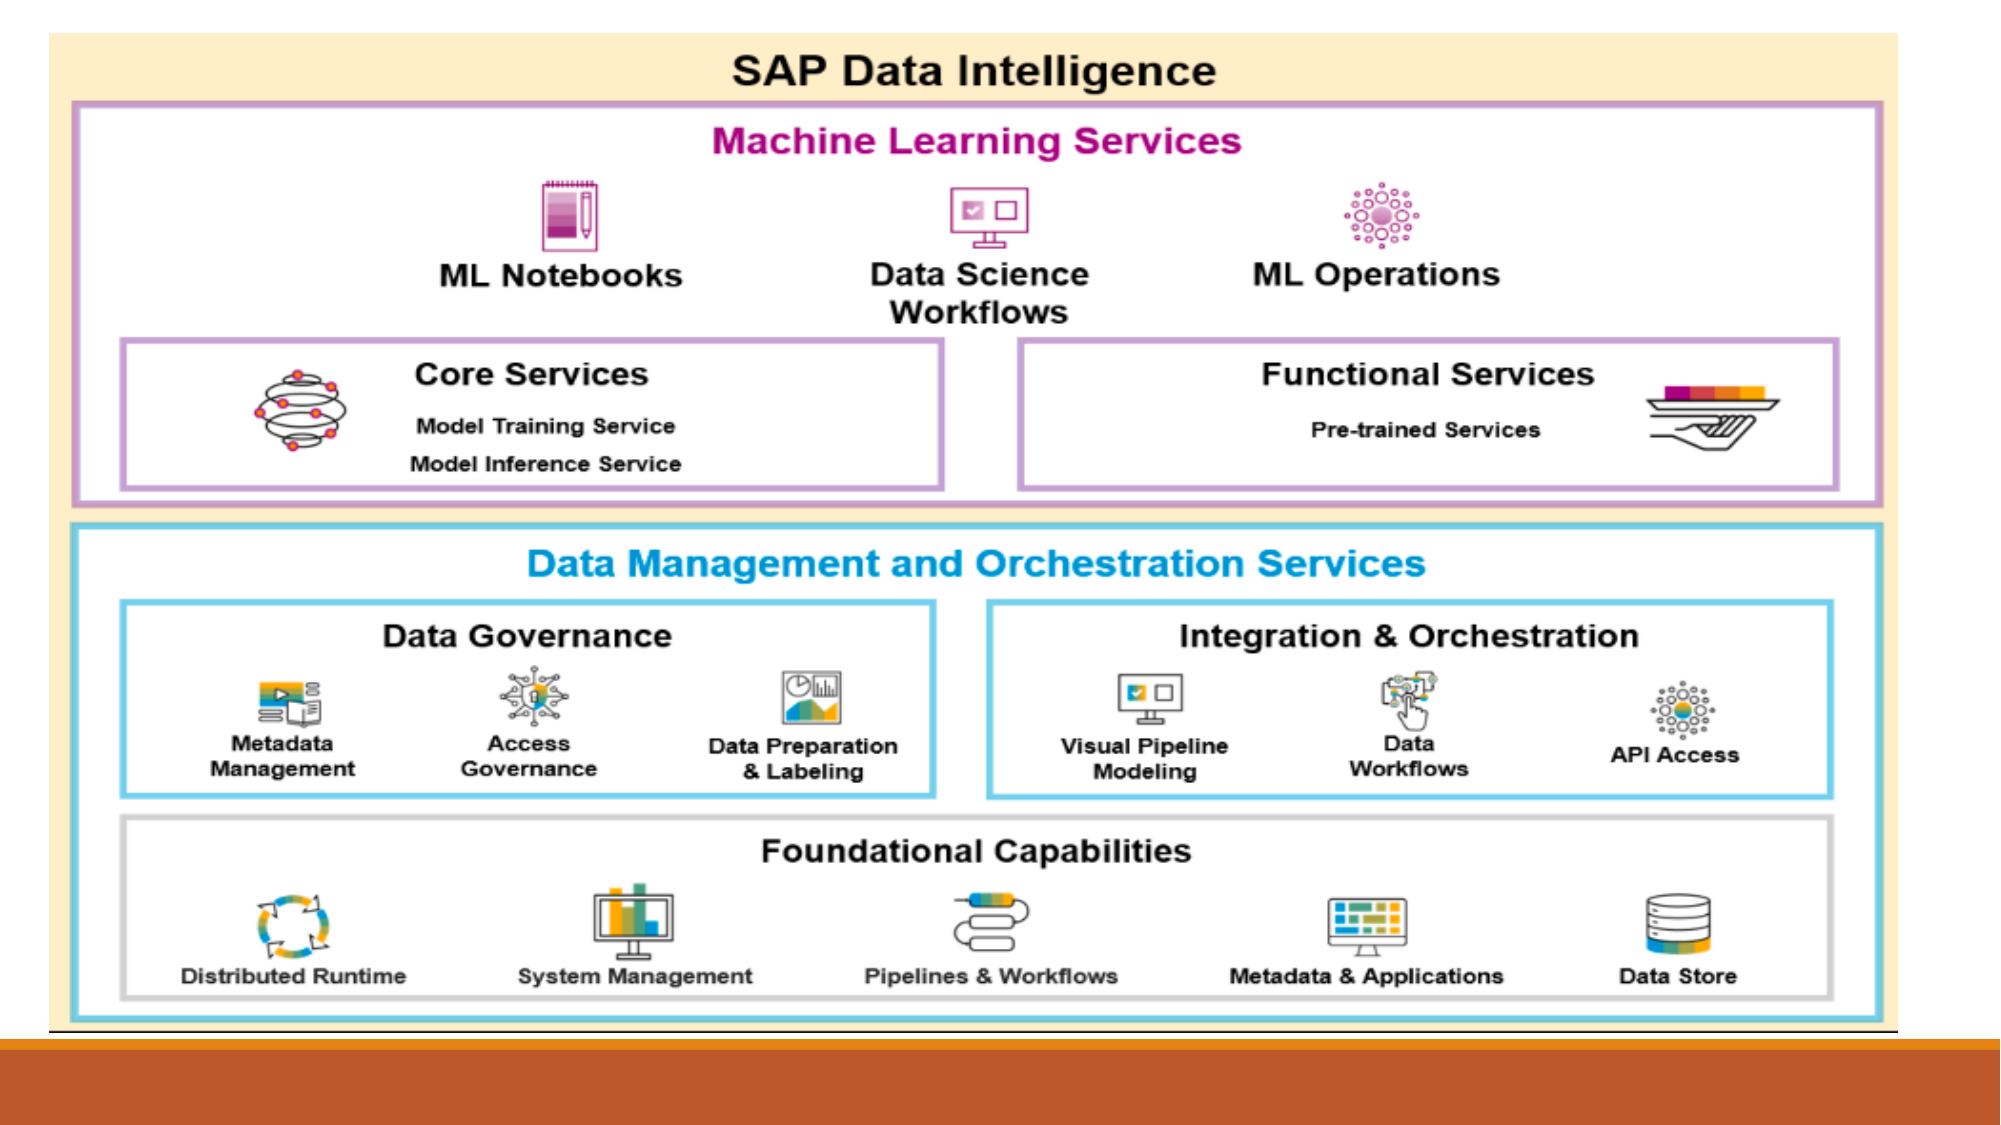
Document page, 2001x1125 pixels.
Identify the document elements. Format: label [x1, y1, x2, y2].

picture [49, 32, 1898, 1034]
text_box [0, 1051, 2000, 1125]
text_box [0, 1038, 2000, 1051]
